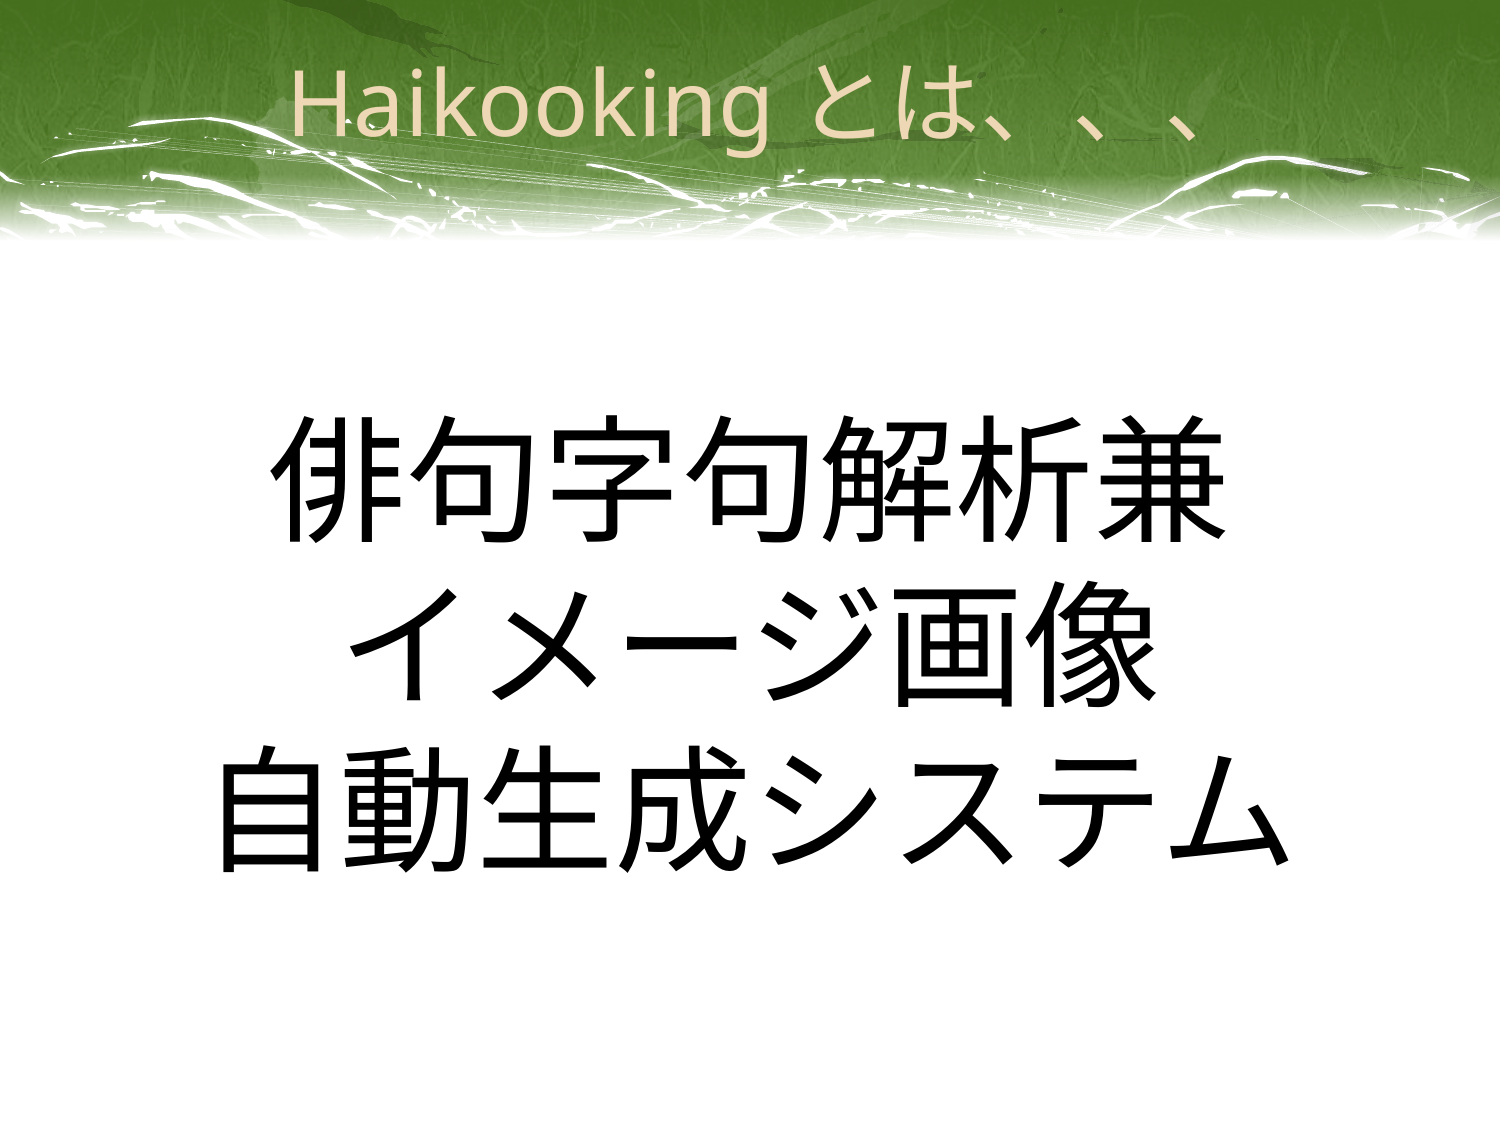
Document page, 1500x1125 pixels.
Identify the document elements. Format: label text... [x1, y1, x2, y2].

title Haikookingとは、、、 [70, 35, 1472, 164]
text_box 俳句字句解析兼 イメージ画像 自動生成システム [112, 370, 1388, 913]
